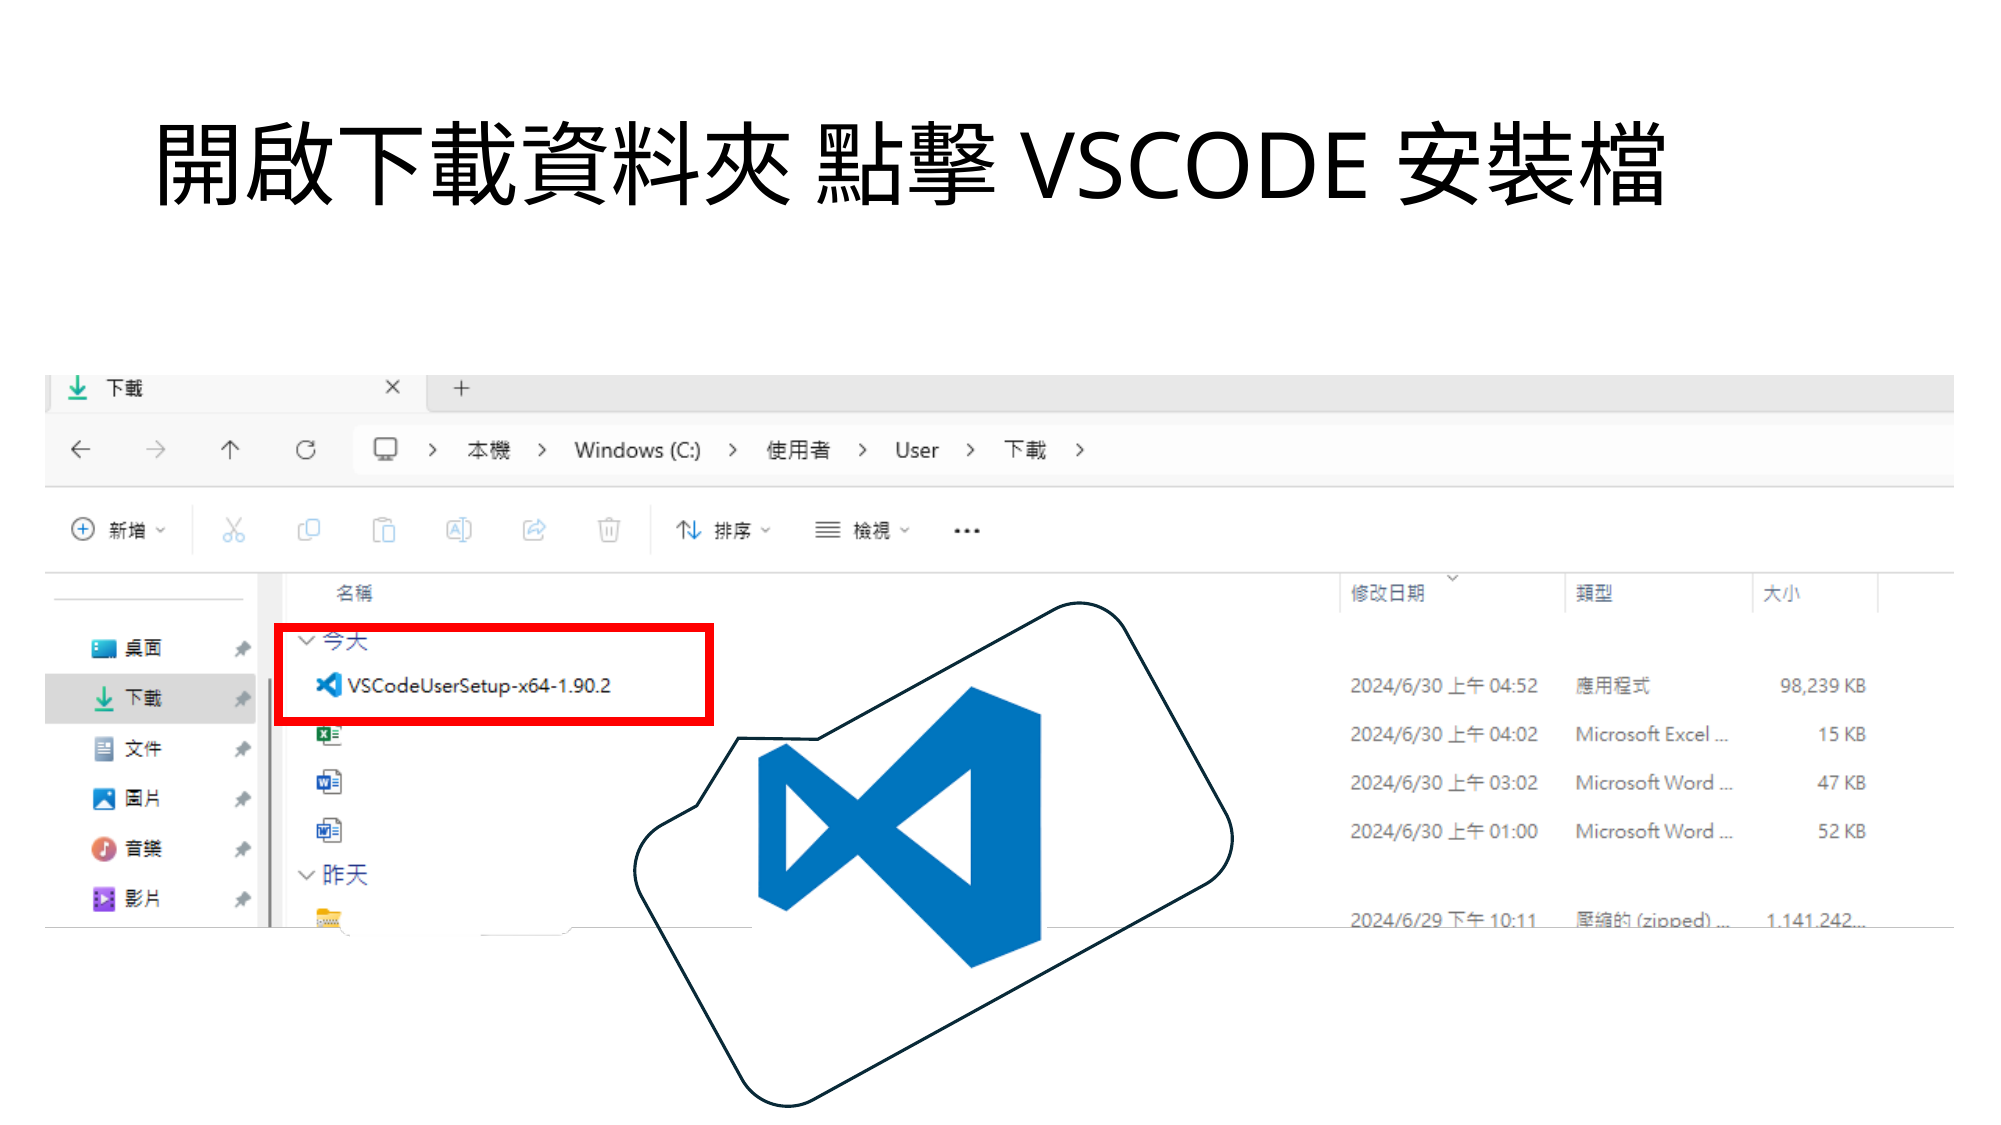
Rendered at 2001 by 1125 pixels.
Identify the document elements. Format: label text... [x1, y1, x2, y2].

text_box [1048, 938, 1111, 973]
title 開啟下載資料夾 點擊VSCODE安裝檔 [137, 59, 1863, 278]
picture [45, 375, 1955, 976]
text_box [662, 938, 1042, 1108]
